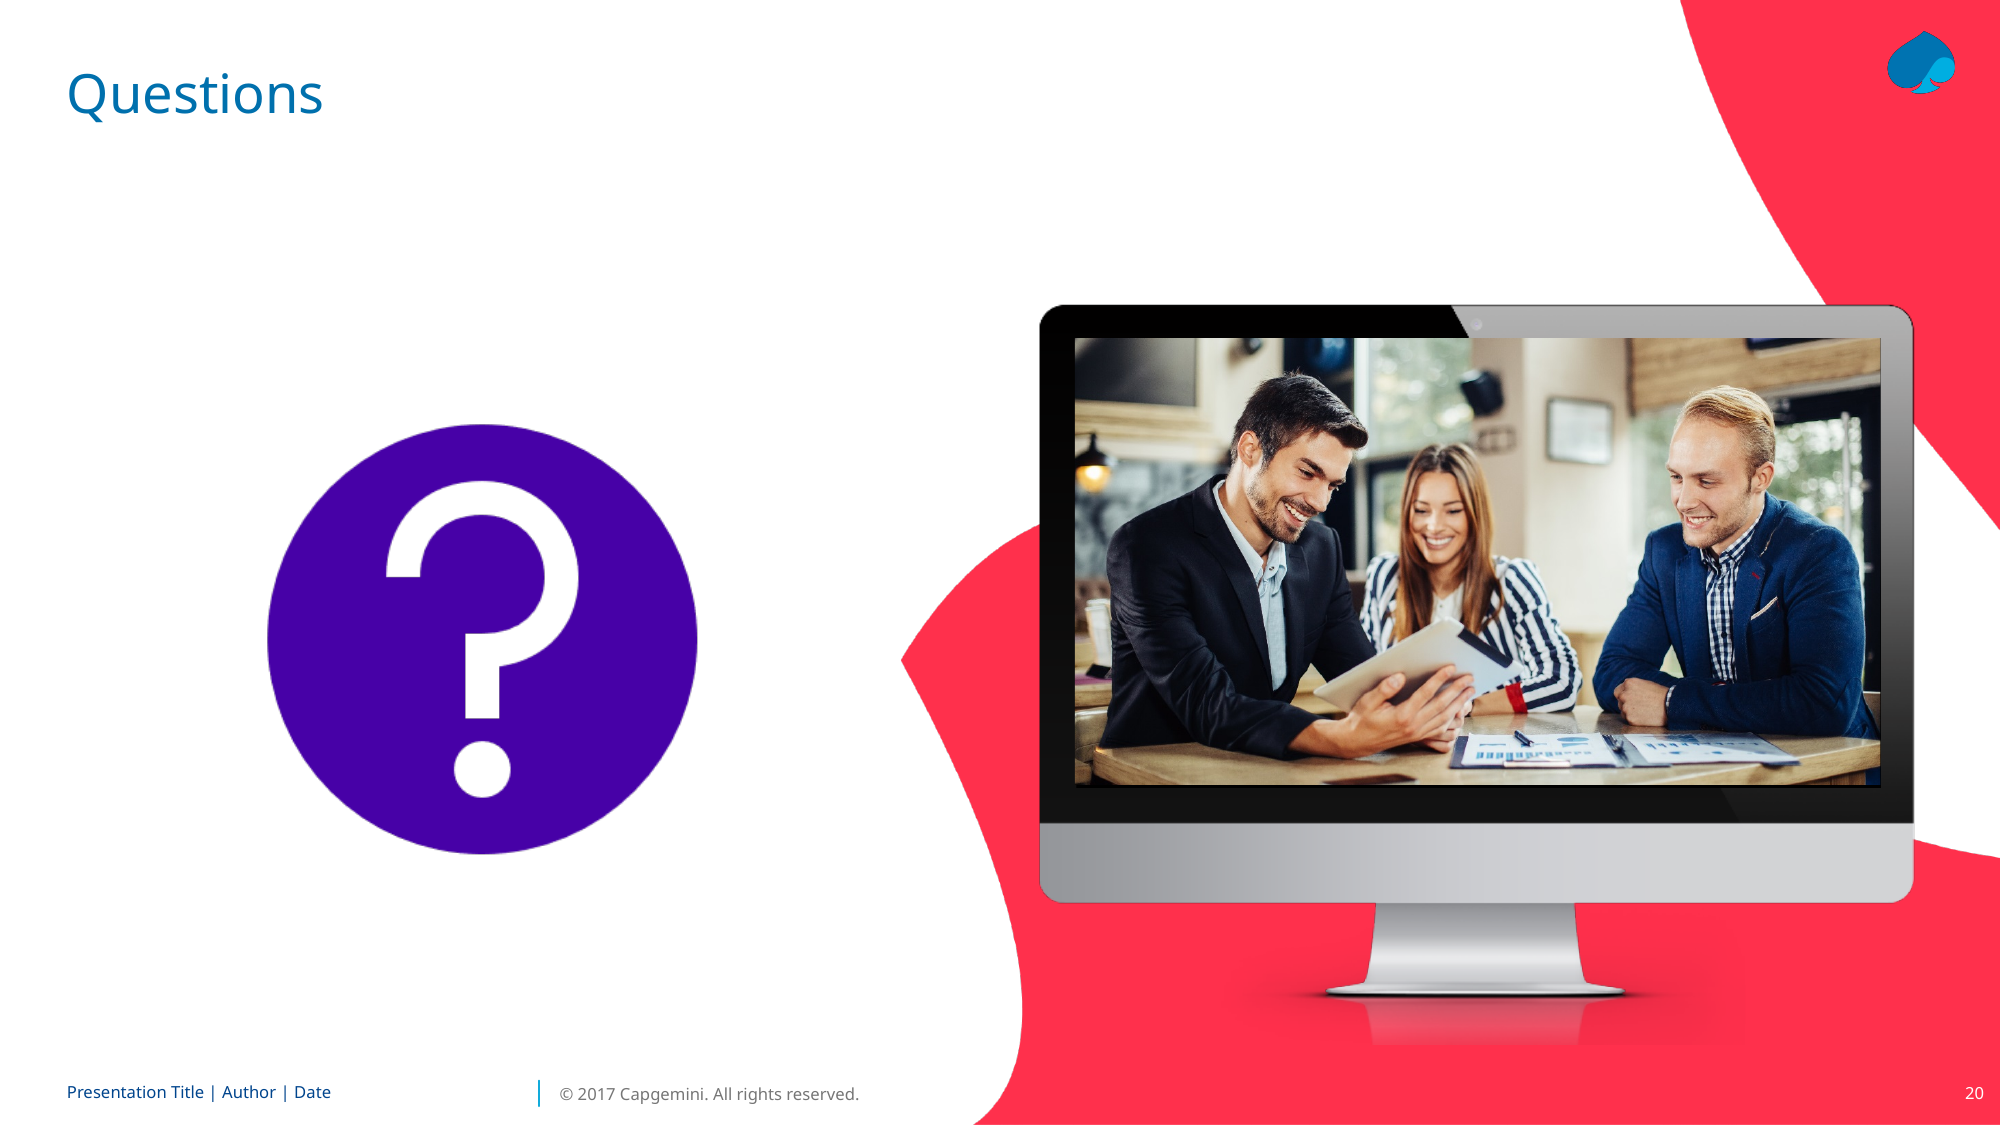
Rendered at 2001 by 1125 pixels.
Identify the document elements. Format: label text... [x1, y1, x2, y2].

picture [902, 0, 2000, 1124]
picture [1074, 337, 1881, 785]
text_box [952, 278, 2000, 1045]
picture [211, 368, 754, 911]
title Questions [66, 66, 1686, 208]
